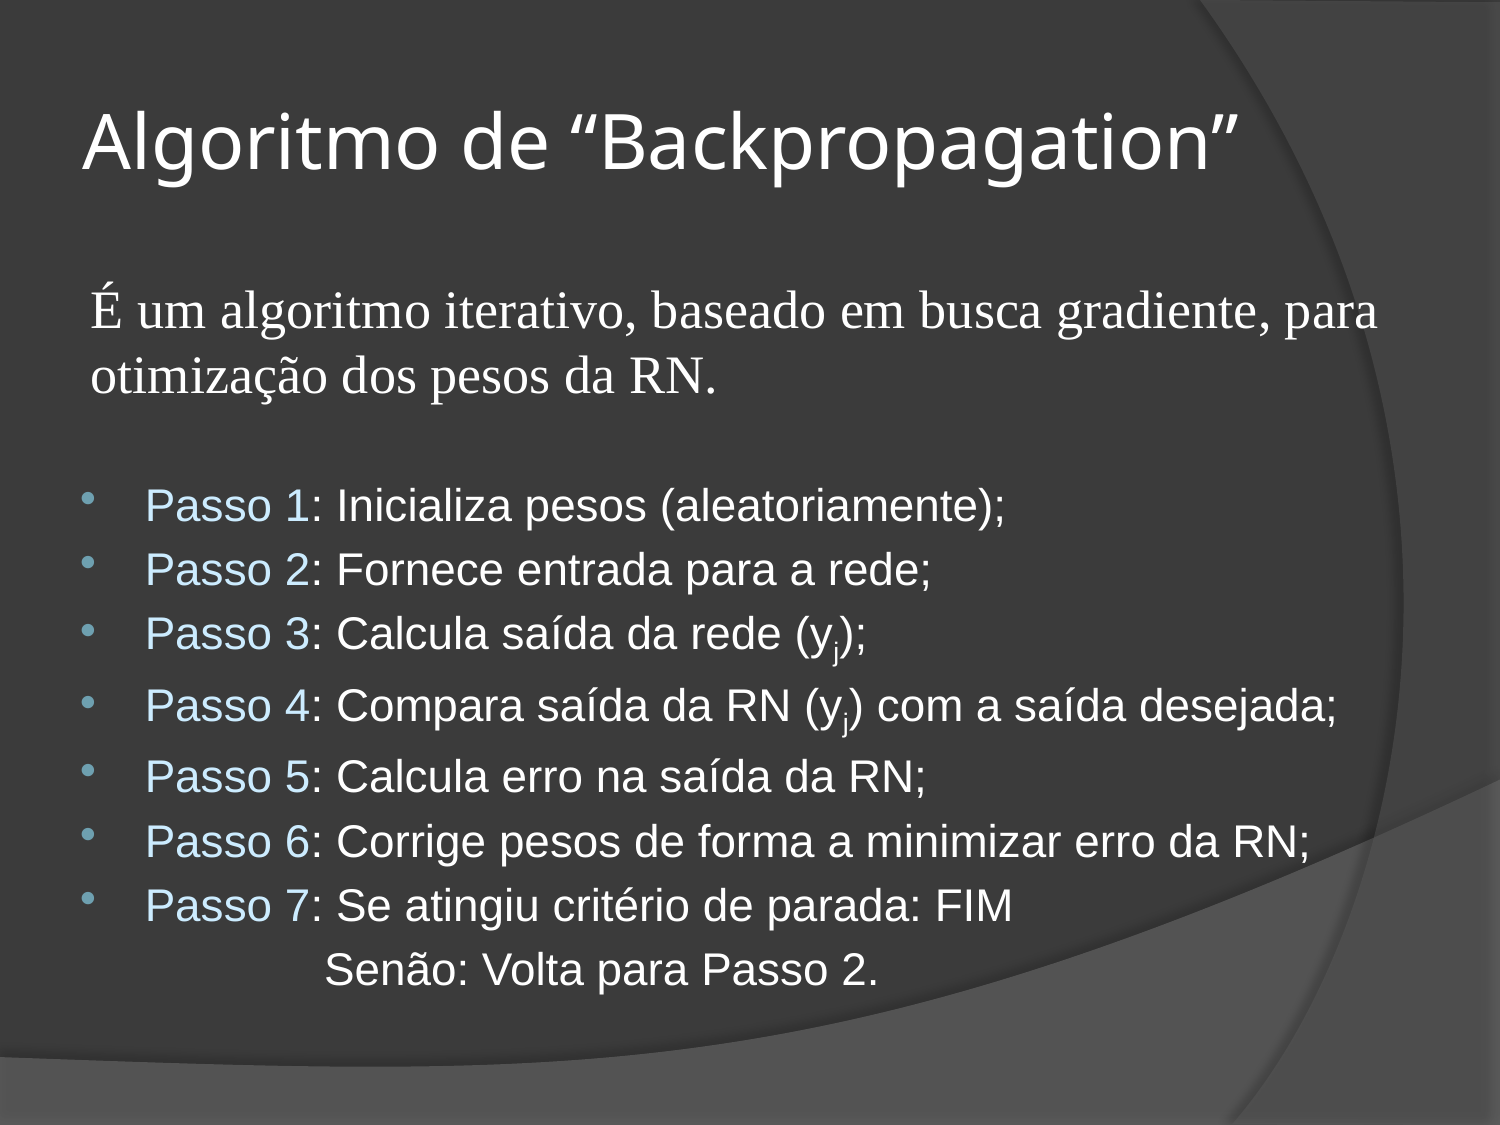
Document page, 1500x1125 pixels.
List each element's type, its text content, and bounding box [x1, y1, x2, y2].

list Passo 1: Inicializa pesos (aleatoriamente); Passo 2: Fornece entrada para a rede; Passo 3: Calcula saída da rede (yj); Passo 4: Compara saída da RN (yj) com a saída desejada; Passo 5: Calcula erro na saída da RN; Passo 6: Corrige pesos de forma a minimizar erro da RN; Passo 7: Se atingiu critério de parada: FIM Senão: Volta para Passo 2. [61, 468, 1471, 981]
text_box É um algoritmo iterativo, baseado em busca gradiente, para otimização dos pesos da RN. [76, 267, 1408, 412]
title Algoritmo de “Backpropagation” [75, 45, 1300, 233]
